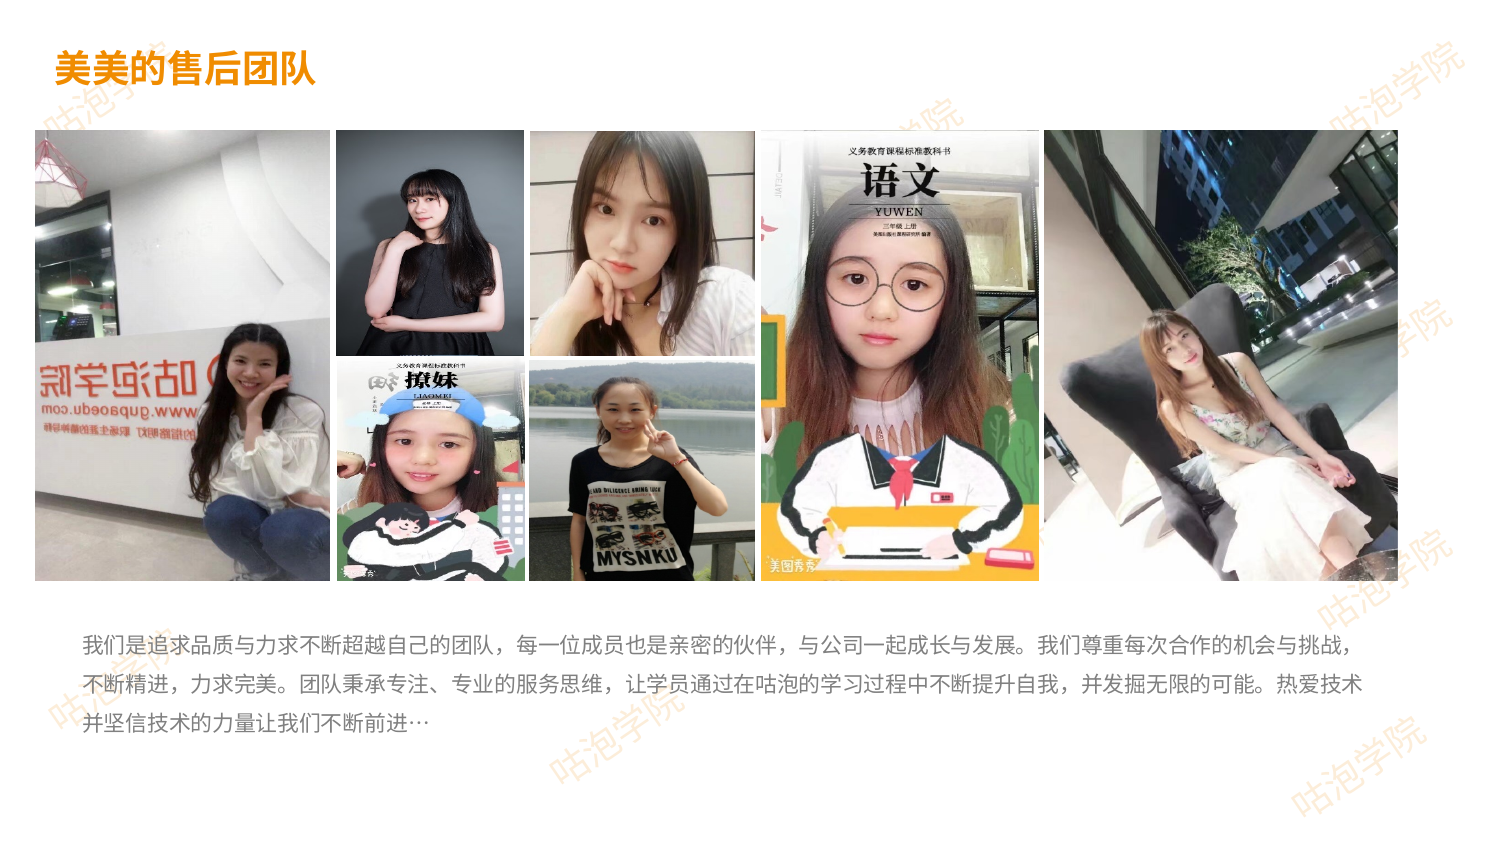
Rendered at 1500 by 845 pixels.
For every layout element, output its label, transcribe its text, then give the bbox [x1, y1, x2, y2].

text_box 我们是追求品质与力求不断超越自己的团队，每一位成员也是亲密的伙伴，与公司一起成长与发展。我们尊重每次合作的机会与挑战，不断精进，力求完美。团队秉承专注、专业的服务思维，让学员通过在咕泡的学习过程中不断提升自我，并发掘无限的可能。热爱技术并坚信技术的力量让我们不断前进… [71, 612, 1392, 742]
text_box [35, 37, 337, 113]
picture [336, 130, 525, 582]
picture [529, 360, 756, 581]
picture [530, 131, 756, 357]
picture [1044, 130, 1398, 582]
picture [35, 130, 330, 582]
picture [761, 130, 1039, 582]
